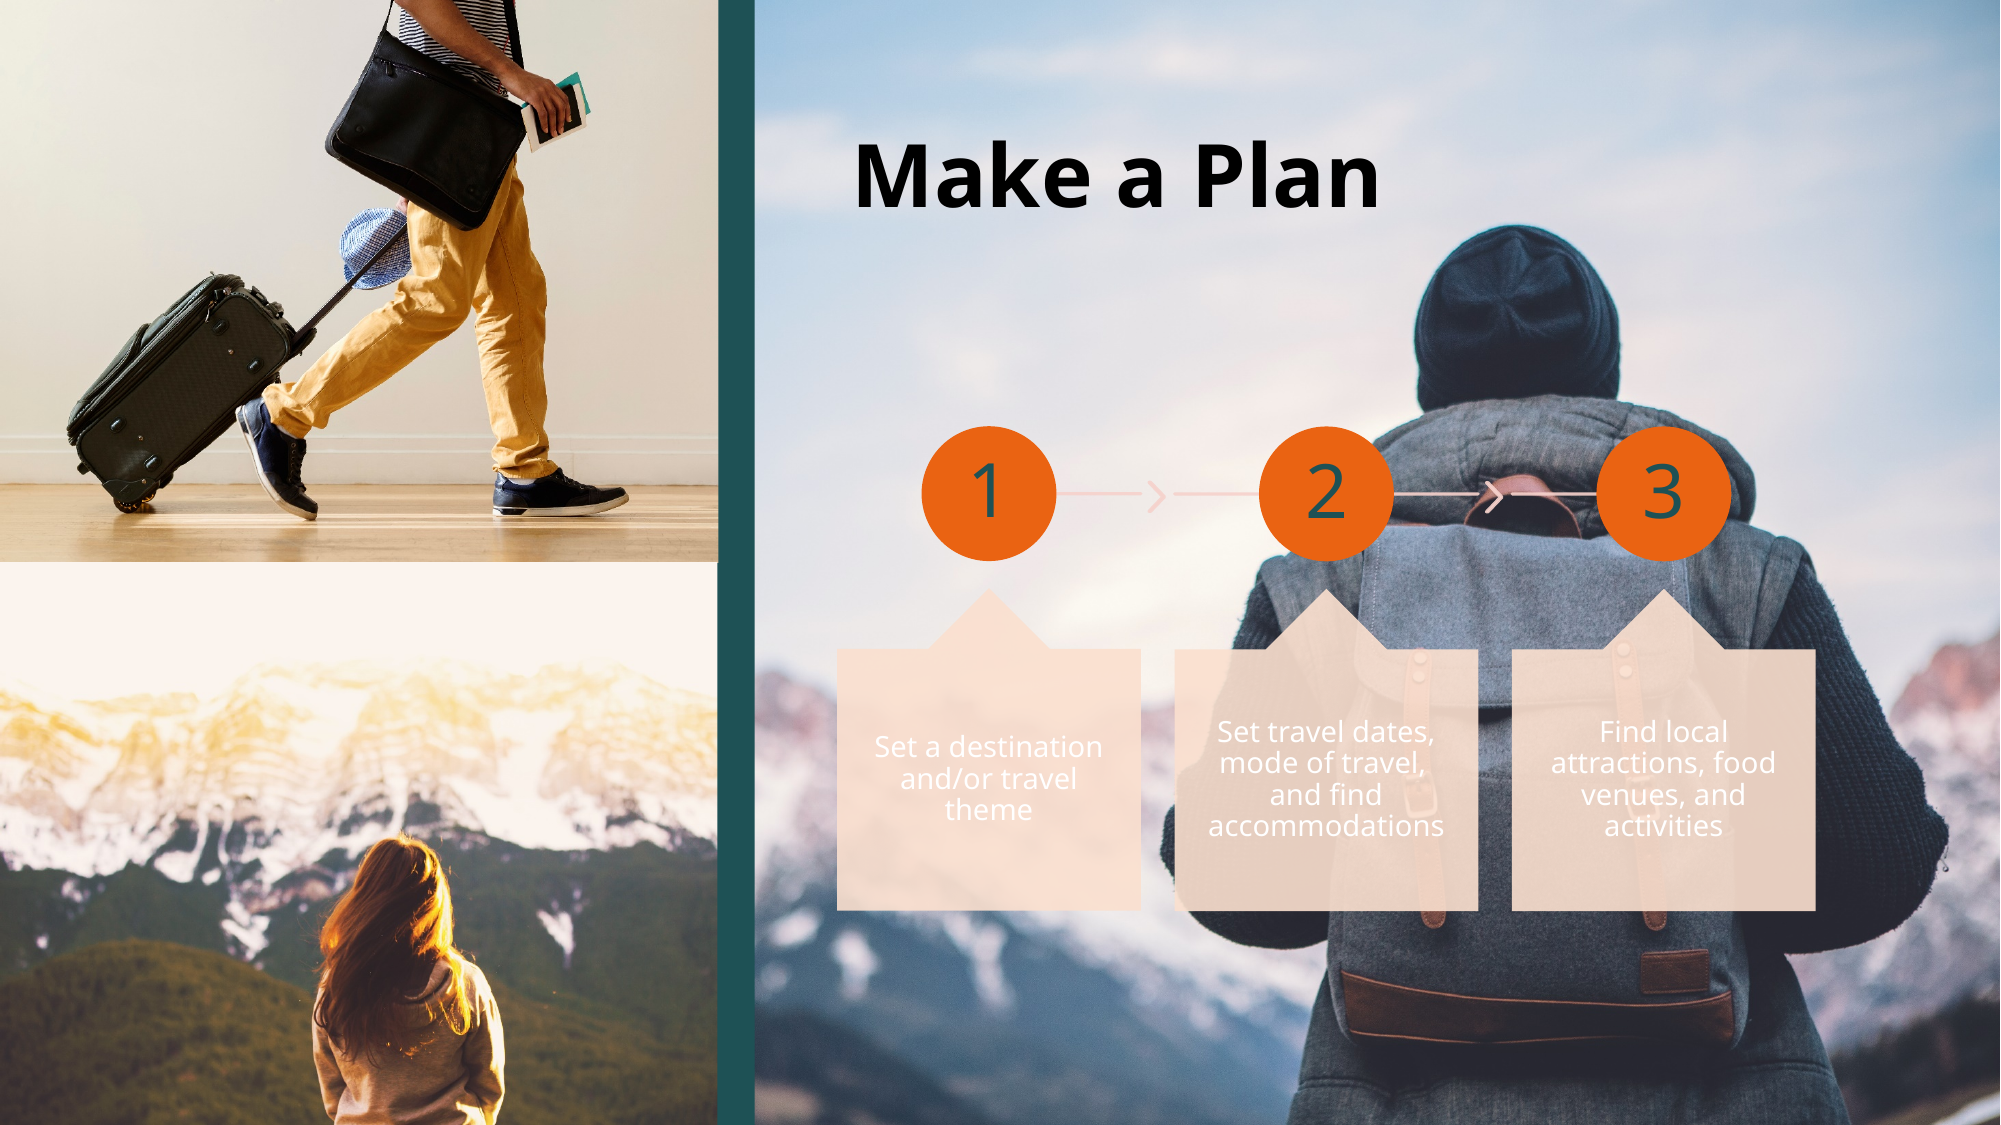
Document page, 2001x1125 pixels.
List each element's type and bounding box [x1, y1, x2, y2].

picture [754, 0, 2000, 1125]
list [836, 374, 1851, 963]
picture [0, 0, 719, 1125]
